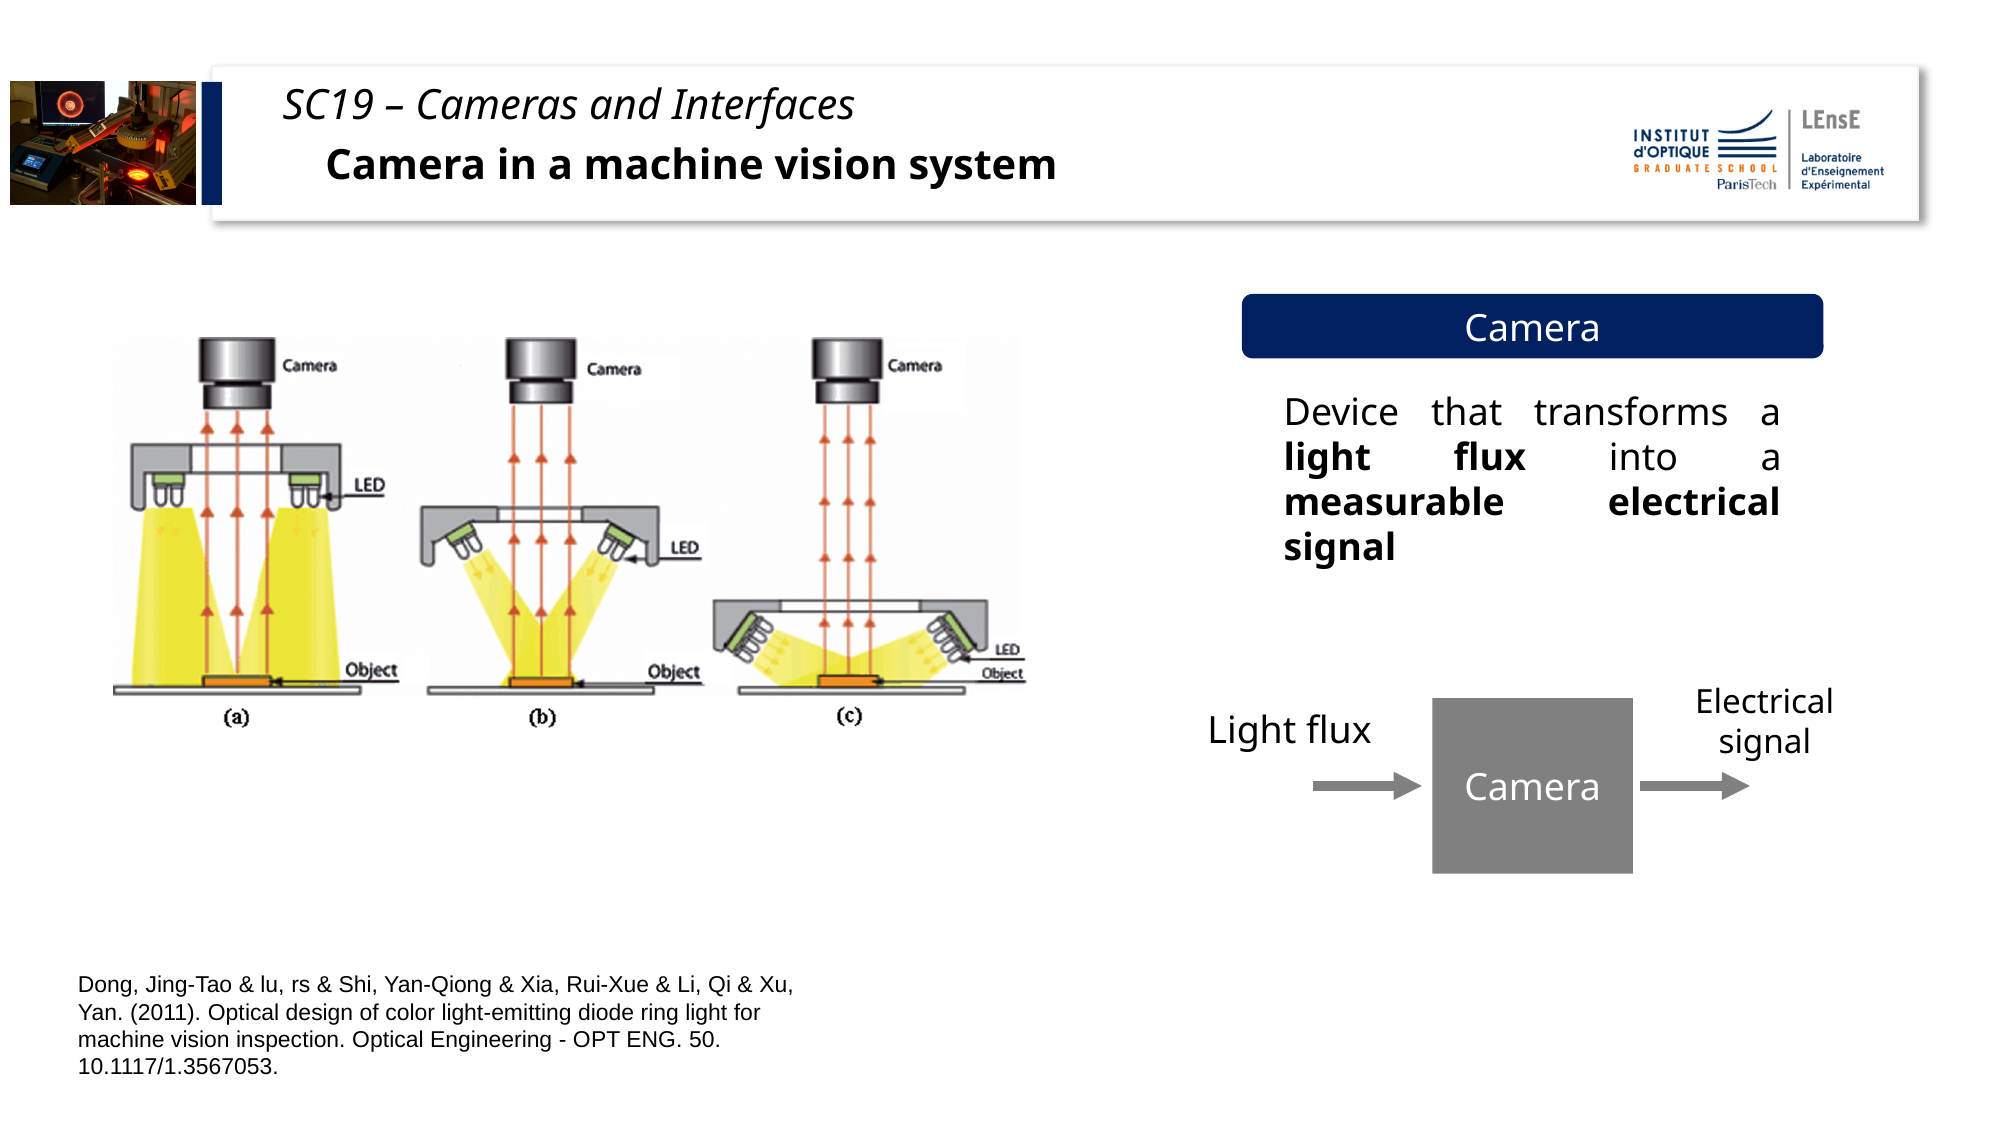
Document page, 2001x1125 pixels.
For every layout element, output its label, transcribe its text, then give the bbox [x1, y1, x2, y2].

text_box SC19 – Cameras and Interfaces [267, 71, 1641, 187]
text_box [201, 81, 223, 206]
text_box Dong, Jing-Tao & lu, rs & Shi, Yan-Qiong & Xia, Rui-Xue & Li, Qi & Xu, Yan. (2011). Optical design of color light-emitting diode ring light for machine vision inspection. Optical Engineering - OPT ENG. 50. 10.1117/1.3567053. [63, 962, 826, 1087]
text_box Device that transforms a light flux into a measurable electrical signal [1268, 380, 1797, 576]
text_box [211, 65, 1919, 221]
picture [113, 337, 1028, 728]
text_box Light flux [1179, 698, 1400, 759]
text_box Camera [1240, 292, 1825, 360]
text_box Camera in a machine vision system [310, 130, 1342, 196]
picture [1608, 83, 1909, 207]
text_box Electrical signal [1665, 672, 1864, 768]
picture [10, 81, 196, 205]
text_box Camera [1431, 697, 1634, 875]
